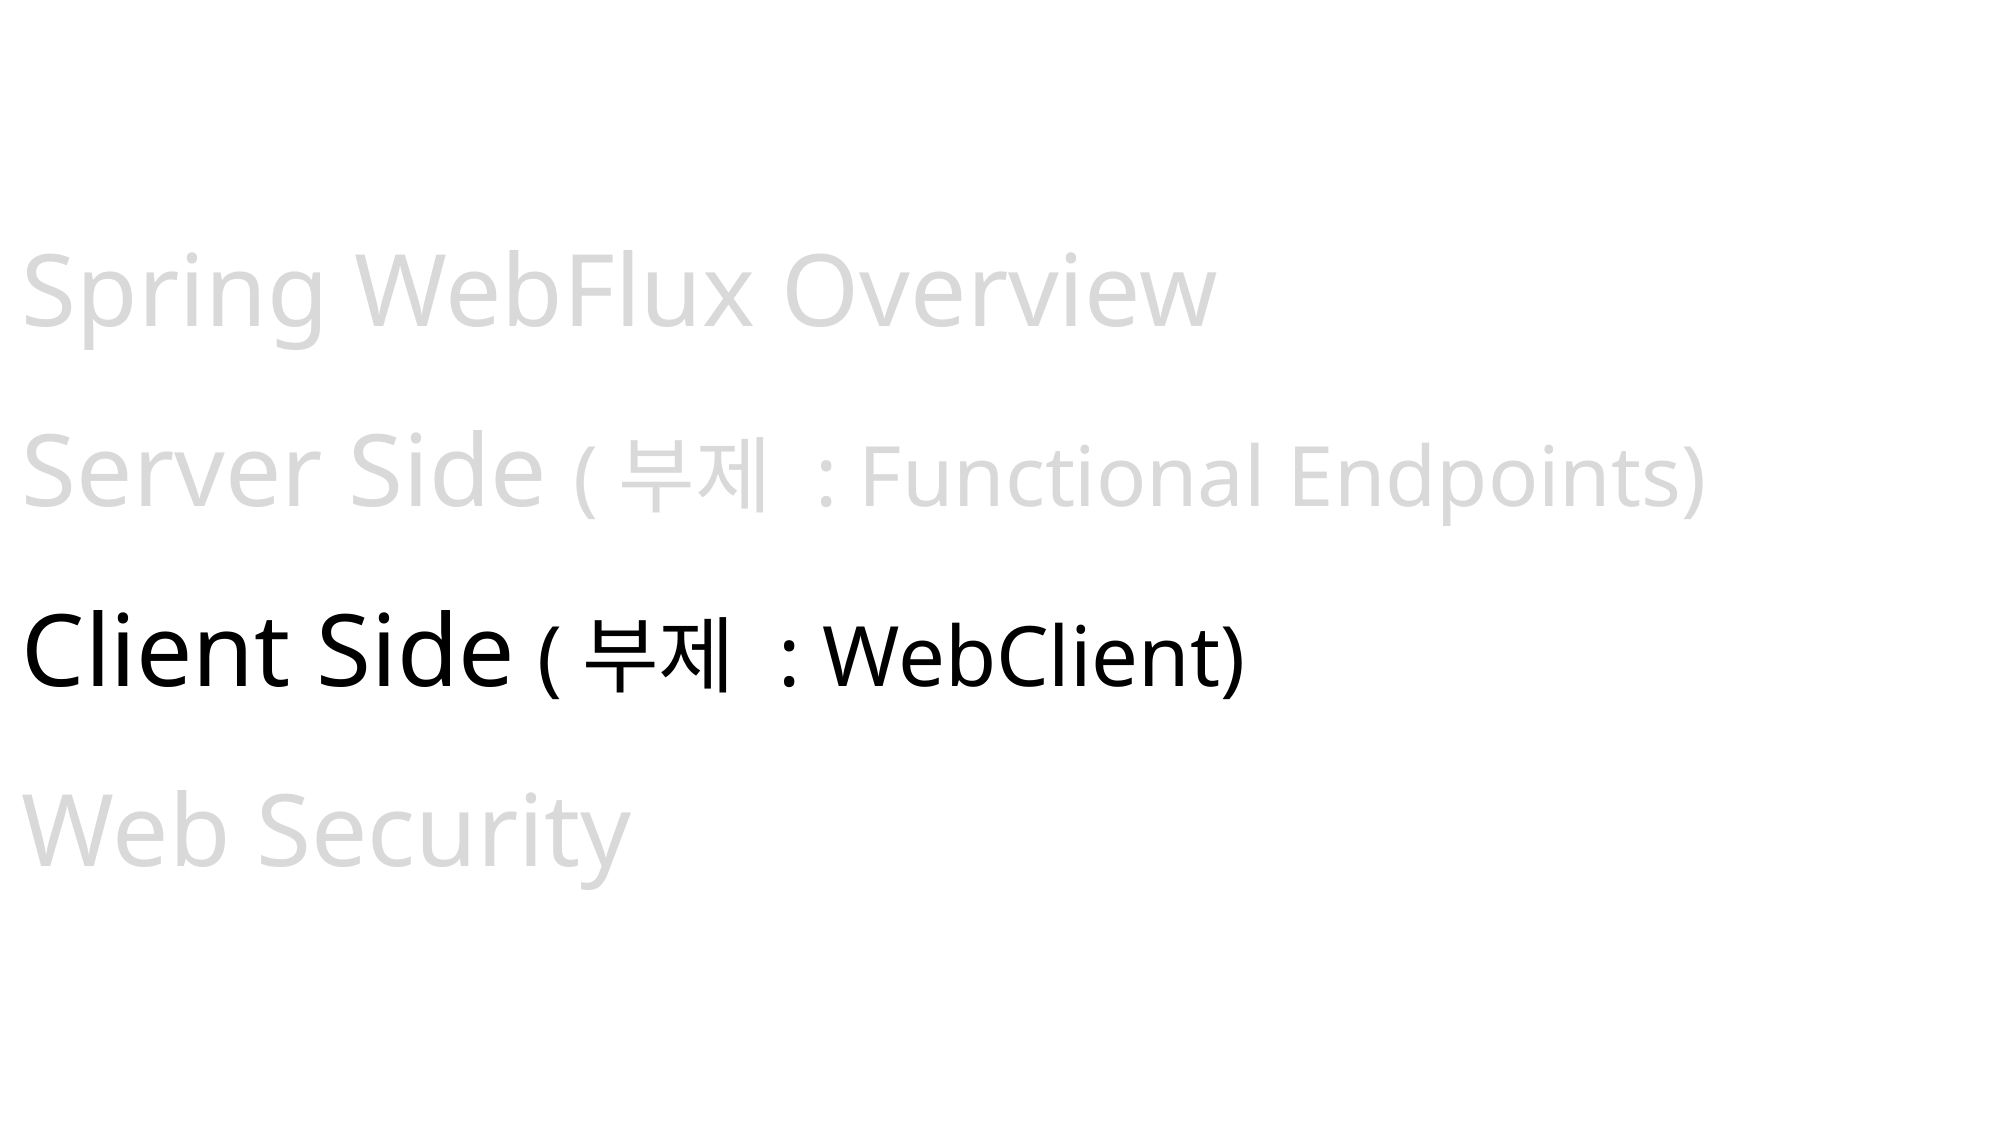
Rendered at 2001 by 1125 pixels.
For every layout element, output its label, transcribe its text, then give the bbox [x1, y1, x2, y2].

text_box Spring WebFlux Overview Server Side (부제 : Functional Endpoints) Client Side (부제 : WebClient) Web Security [7, 159, 1722, 894]
